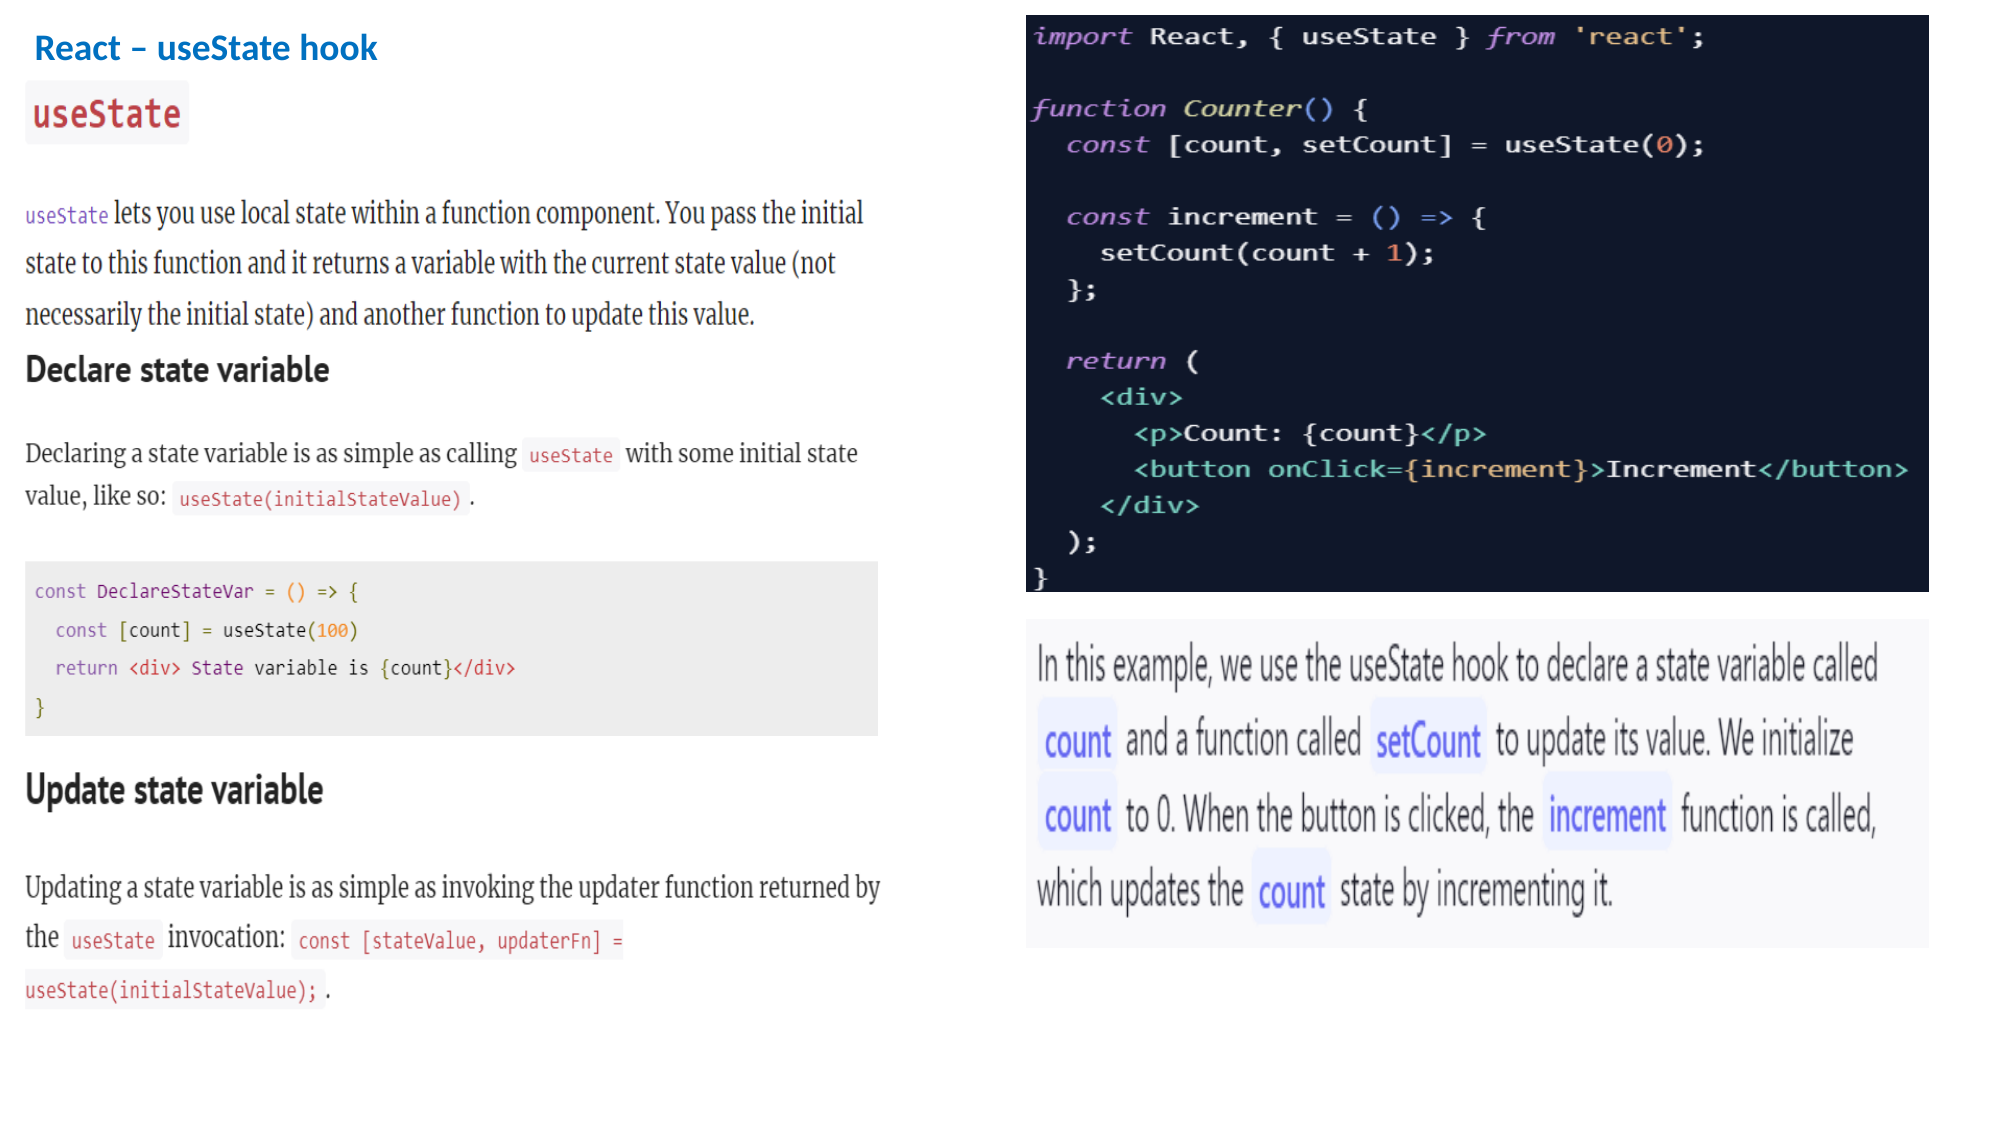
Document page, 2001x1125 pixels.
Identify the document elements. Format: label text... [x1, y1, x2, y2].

picture [1026, 619, 1929, 948]
text_box React – useState hook [19, 15, 994, 75]
picture [19, 756, 884, 1012]
picture [1026, 15, 1929, 593]
picture [19, 75, 878, 736]
